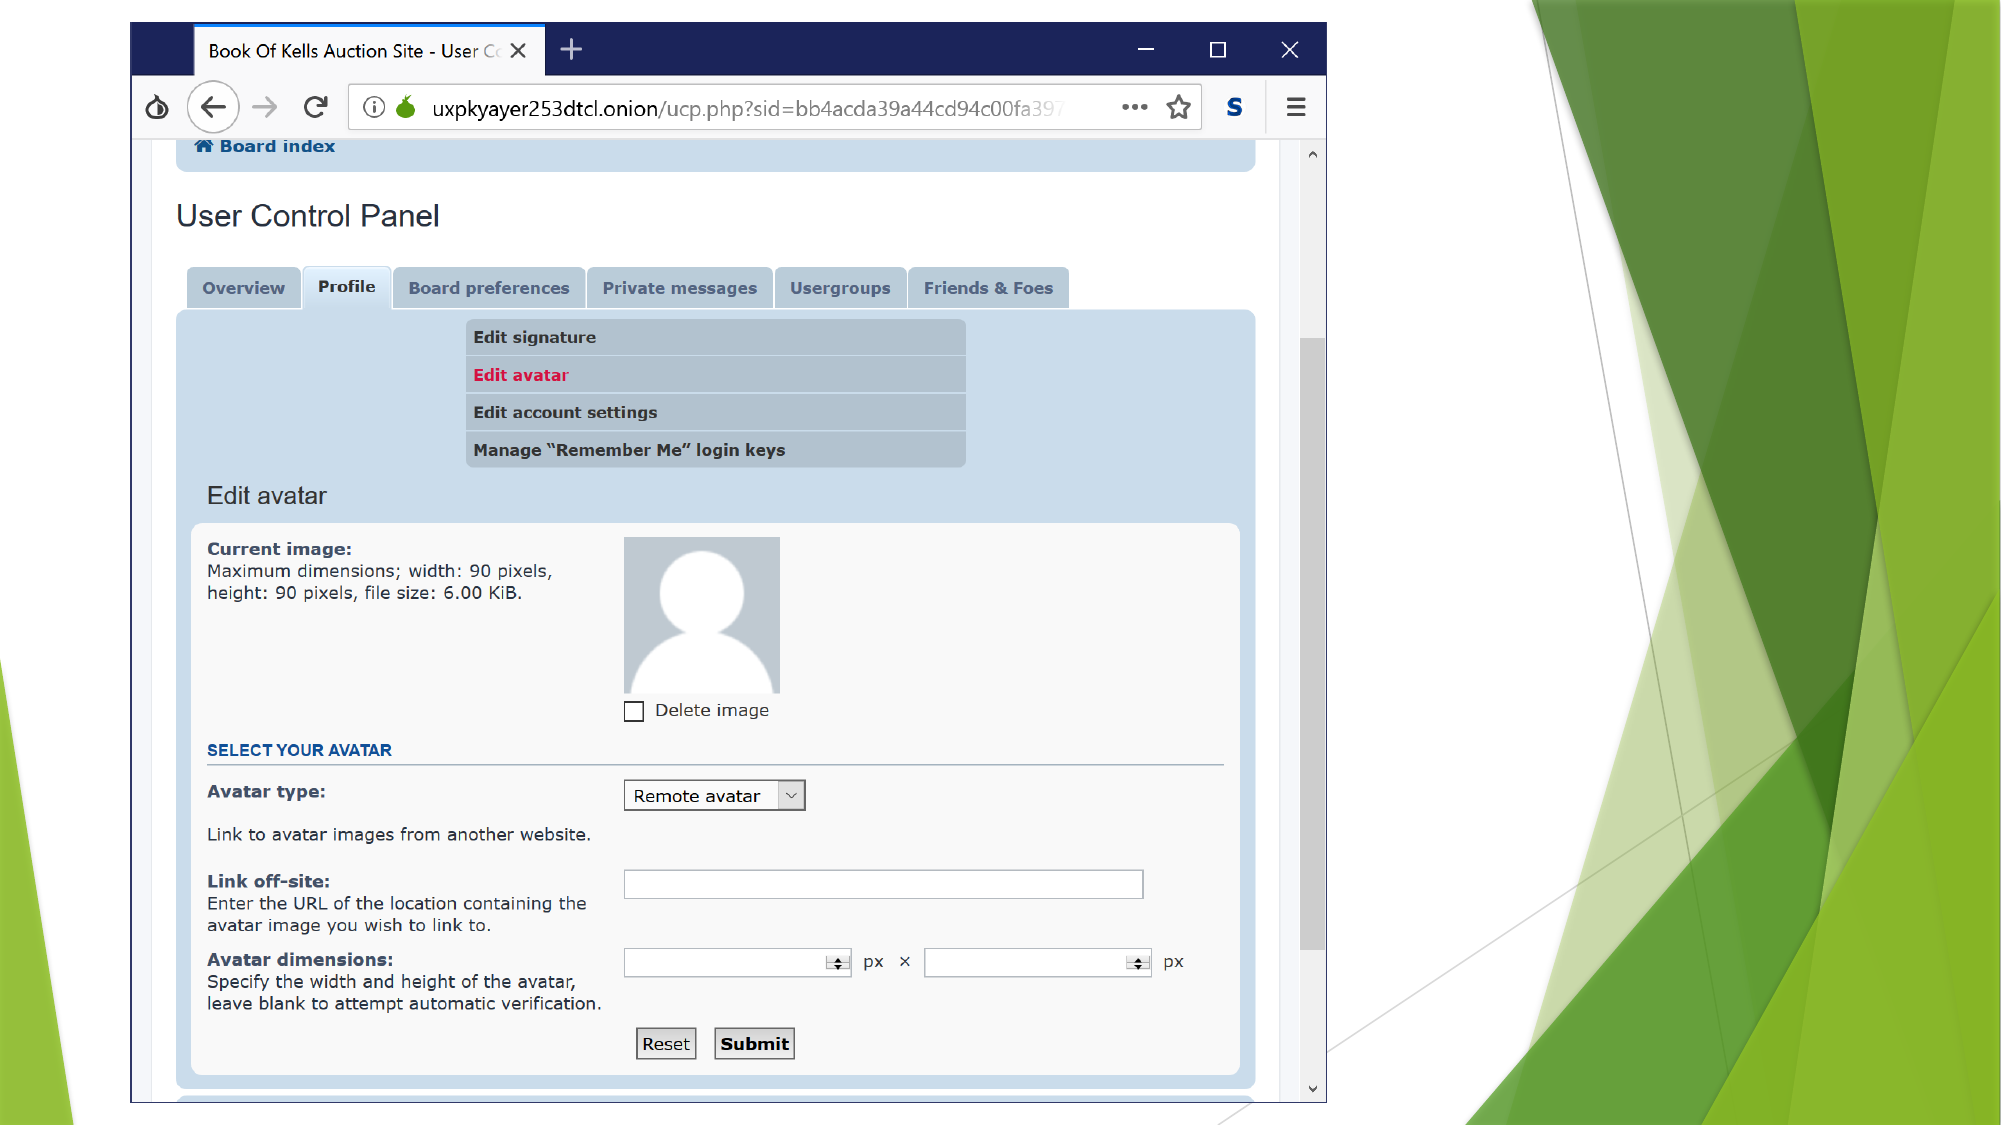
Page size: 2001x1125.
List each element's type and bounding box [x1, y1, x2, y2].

picture [129, 22, 1327, 1103]
